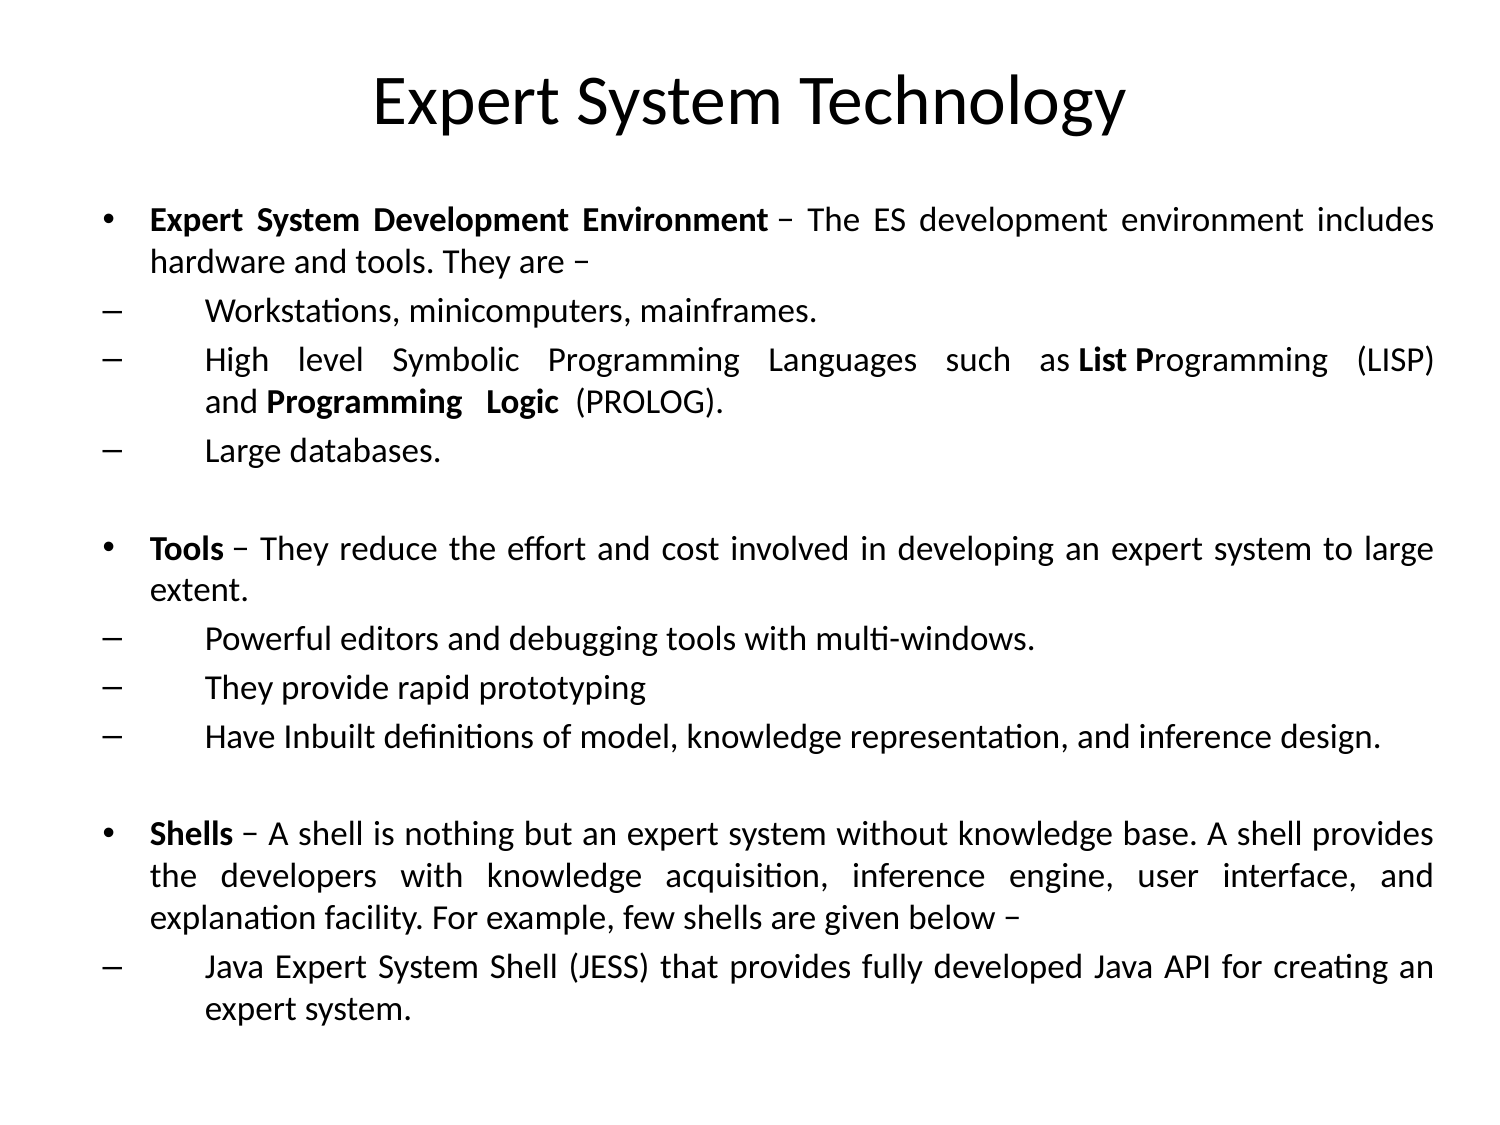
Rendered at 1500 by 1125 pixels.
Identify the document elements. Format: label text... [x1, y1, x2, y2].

title Expert System Technology [75, 45, 1425, 233]
list Expert System Development Environment − The ES development environment includes hardware and tools. They are − Workstations, minicomputers, mainframes. High level Symbolic Programming Languages such as List Programming (LISP) and Programming Logic (PROLOG). Large databases. Tools − They reduce the effort and cost involved in developing an expert system to large extent. Powerful editors and debugging tools with multi-windows. They provide rapid prototyping Have Inbuilt definitions of model, knowledge representation, and inference design. Shells − A shell is nothing but an expert system without knowledge base. A shell provides the developers with knowledge acquisition, inference engine, user interface, and explanation facility. For example, few shells are given below − Java Expert System Shell (JESS) that provides fully developed Java API for creating an expert system. [87, 162, 1450, 1063]
